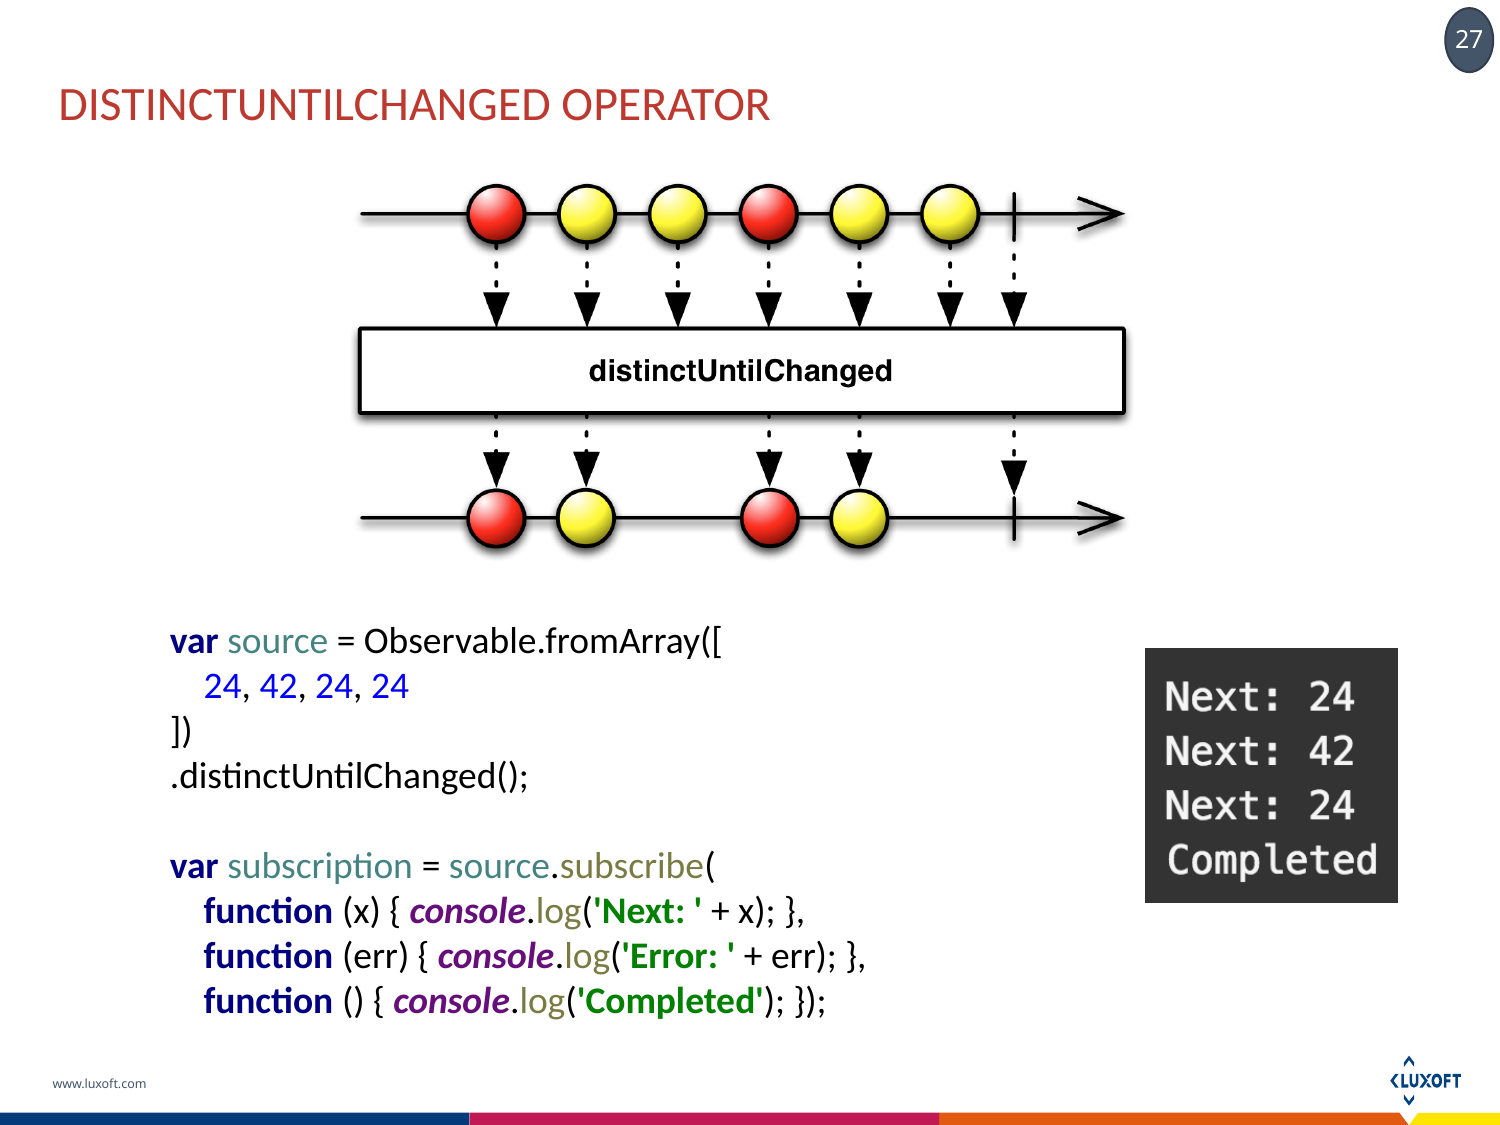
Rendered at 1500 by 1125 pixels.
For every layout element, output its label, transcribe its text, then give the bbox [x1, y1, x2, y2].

title distinctUntilChanged operator [47, 59, 1457, 143]
picture [339, 175, 1145, 566]
picture [1144, 648, 1398, 903]
text_box var source = Observable.fromArray([ 24, 42, 24, 24 ]) .distinctUntilChanged(); var subscription = source.subscribe( function (x) { console.log('Next: ' + x); }, function (err) { console.log('Error: ' + err); }, function () { console.log('Completed'); }); [154, 608, 905, 1029]
